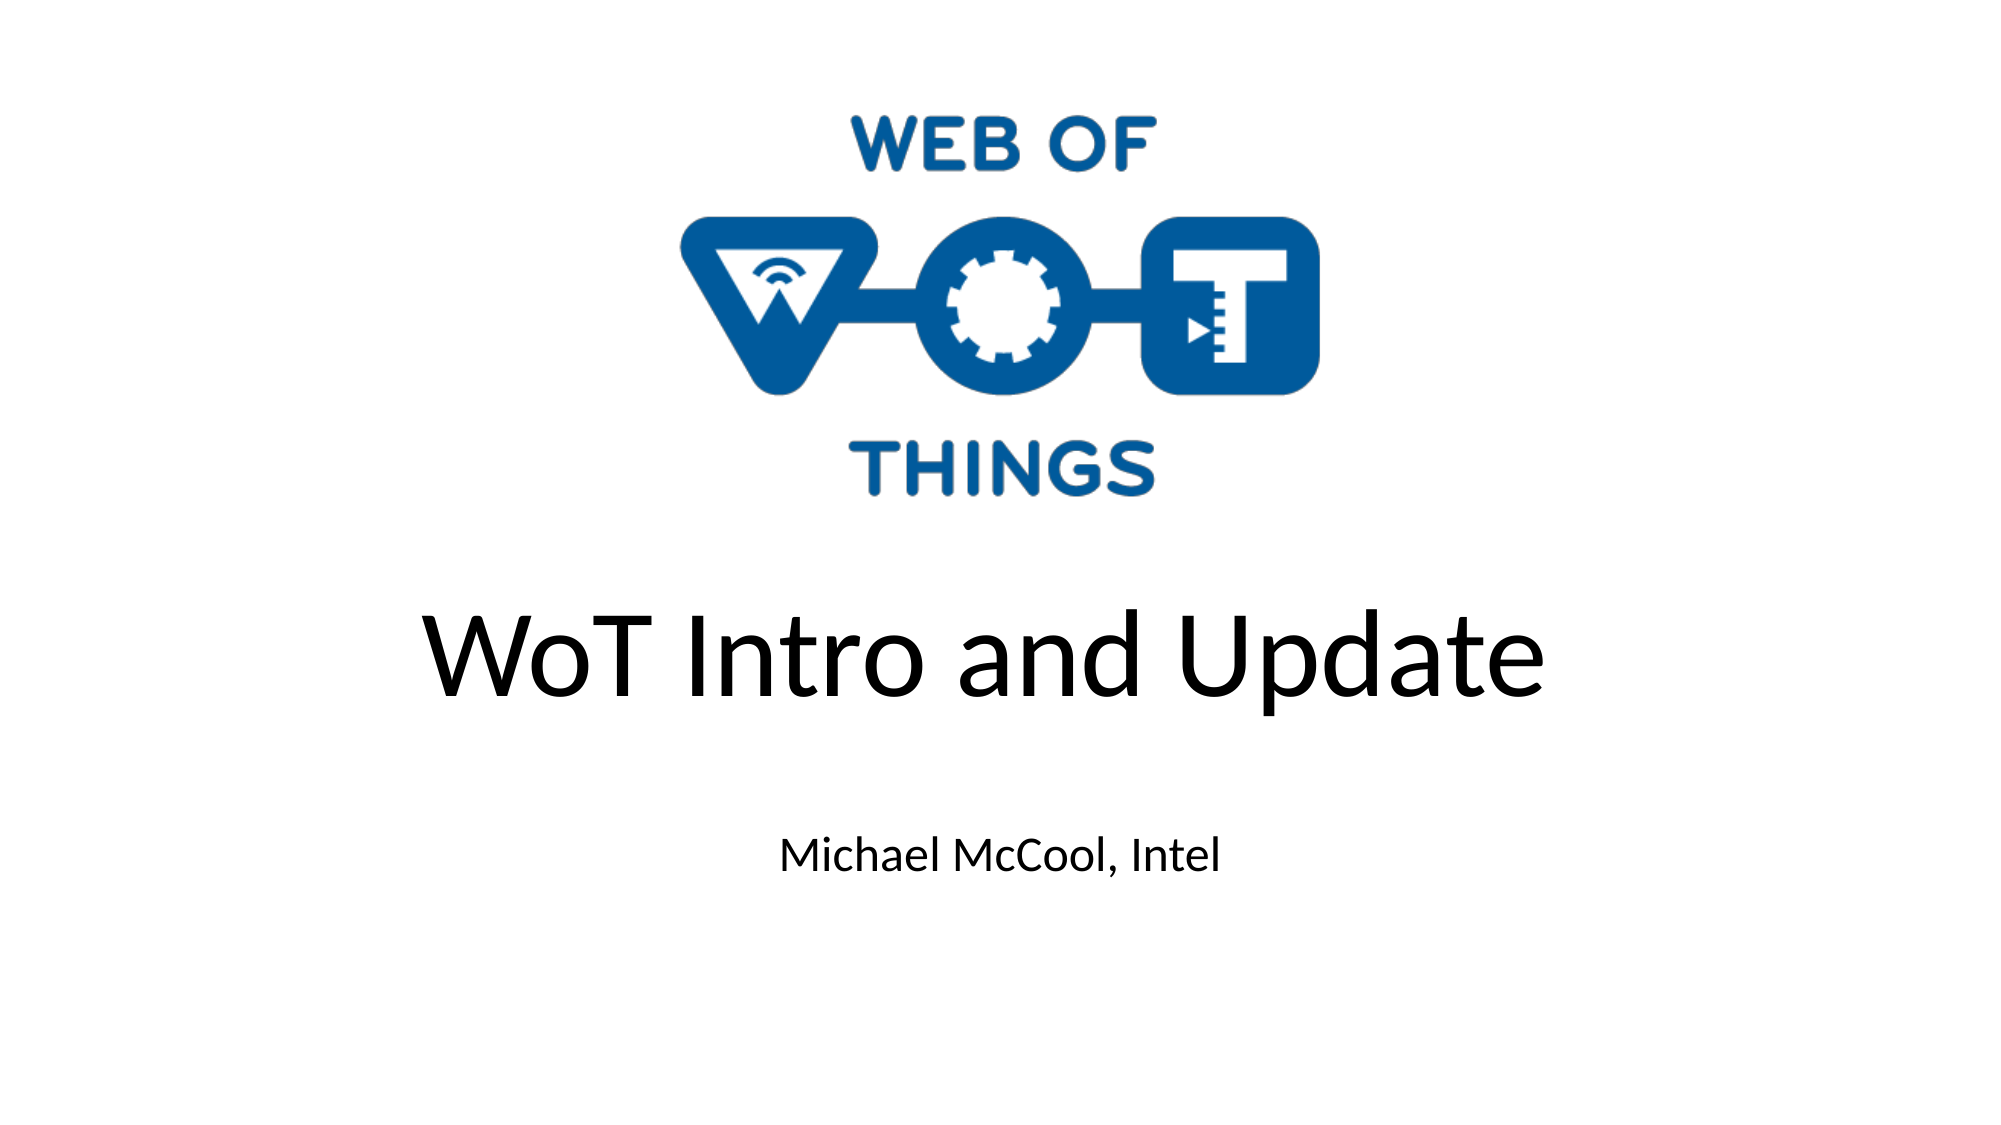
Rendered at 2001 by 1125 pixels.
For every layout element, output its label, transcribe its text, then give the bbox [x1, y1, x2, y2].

title WoT Intro and Update [86, 535, 1884, 777]
picture [619, 79, 1381, 533]
subtitle Michael McCool, Intel [249, 820, 1750, 1007]
